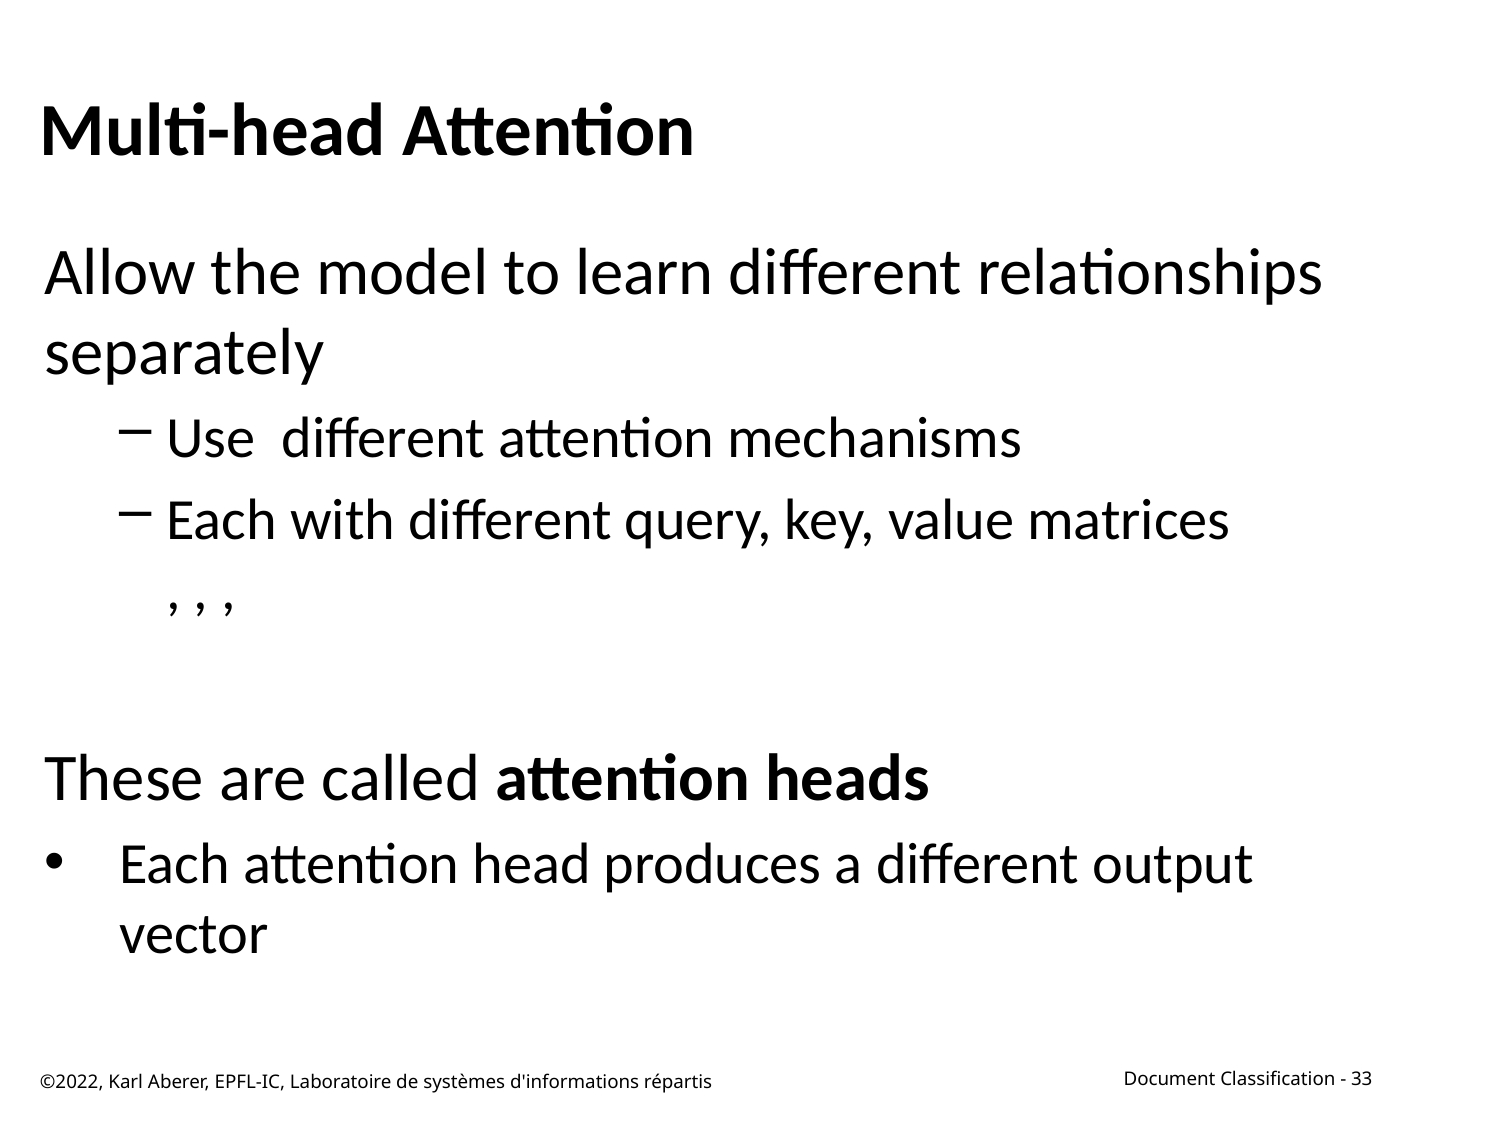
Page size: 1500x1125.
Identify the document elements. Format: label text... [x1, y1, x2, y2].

footer ©2022, Karl Aberer, EPFL-IC, Laboratoire de systèmes d'informations répartis [24, 1062, 988, 1101]
title Multi-head Attention [24, 49, 1388, 201]
